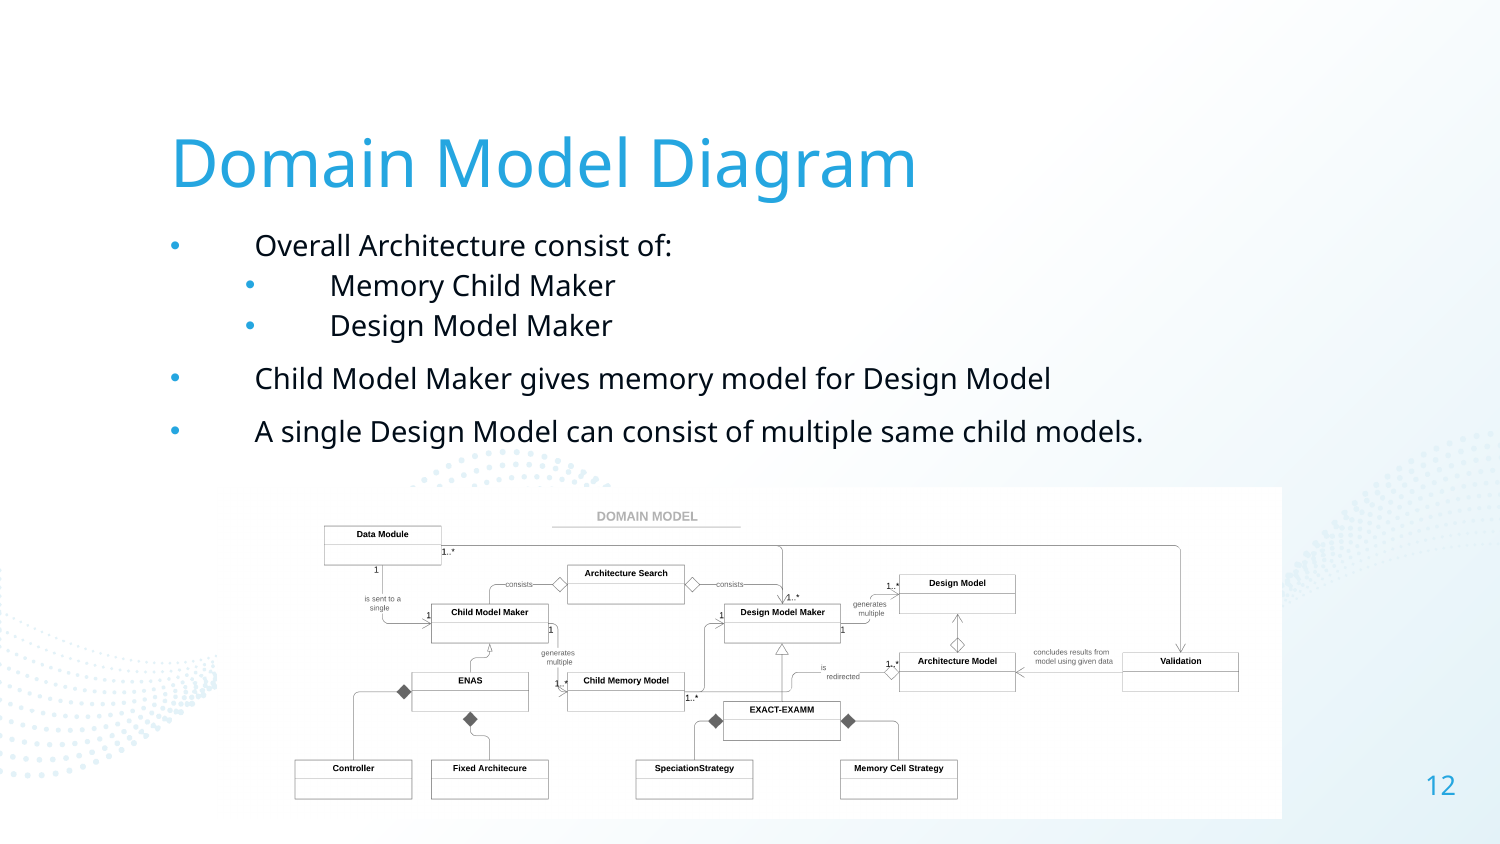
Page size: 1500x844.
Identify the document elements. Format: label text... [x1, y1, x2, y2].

list Overall Architecture consist of: Memory Child Maker Design Model Maker Child Model Maker gives memory model for Design Model A single Design Model can consist of multiple same child models. [170, 222, 1417, 740]
picture [217, 487, 1283, 819]
title Domain Model Diagram [170, 137, 1330, 203]
slide_number 12 [1366, 754, 1457, 819]
